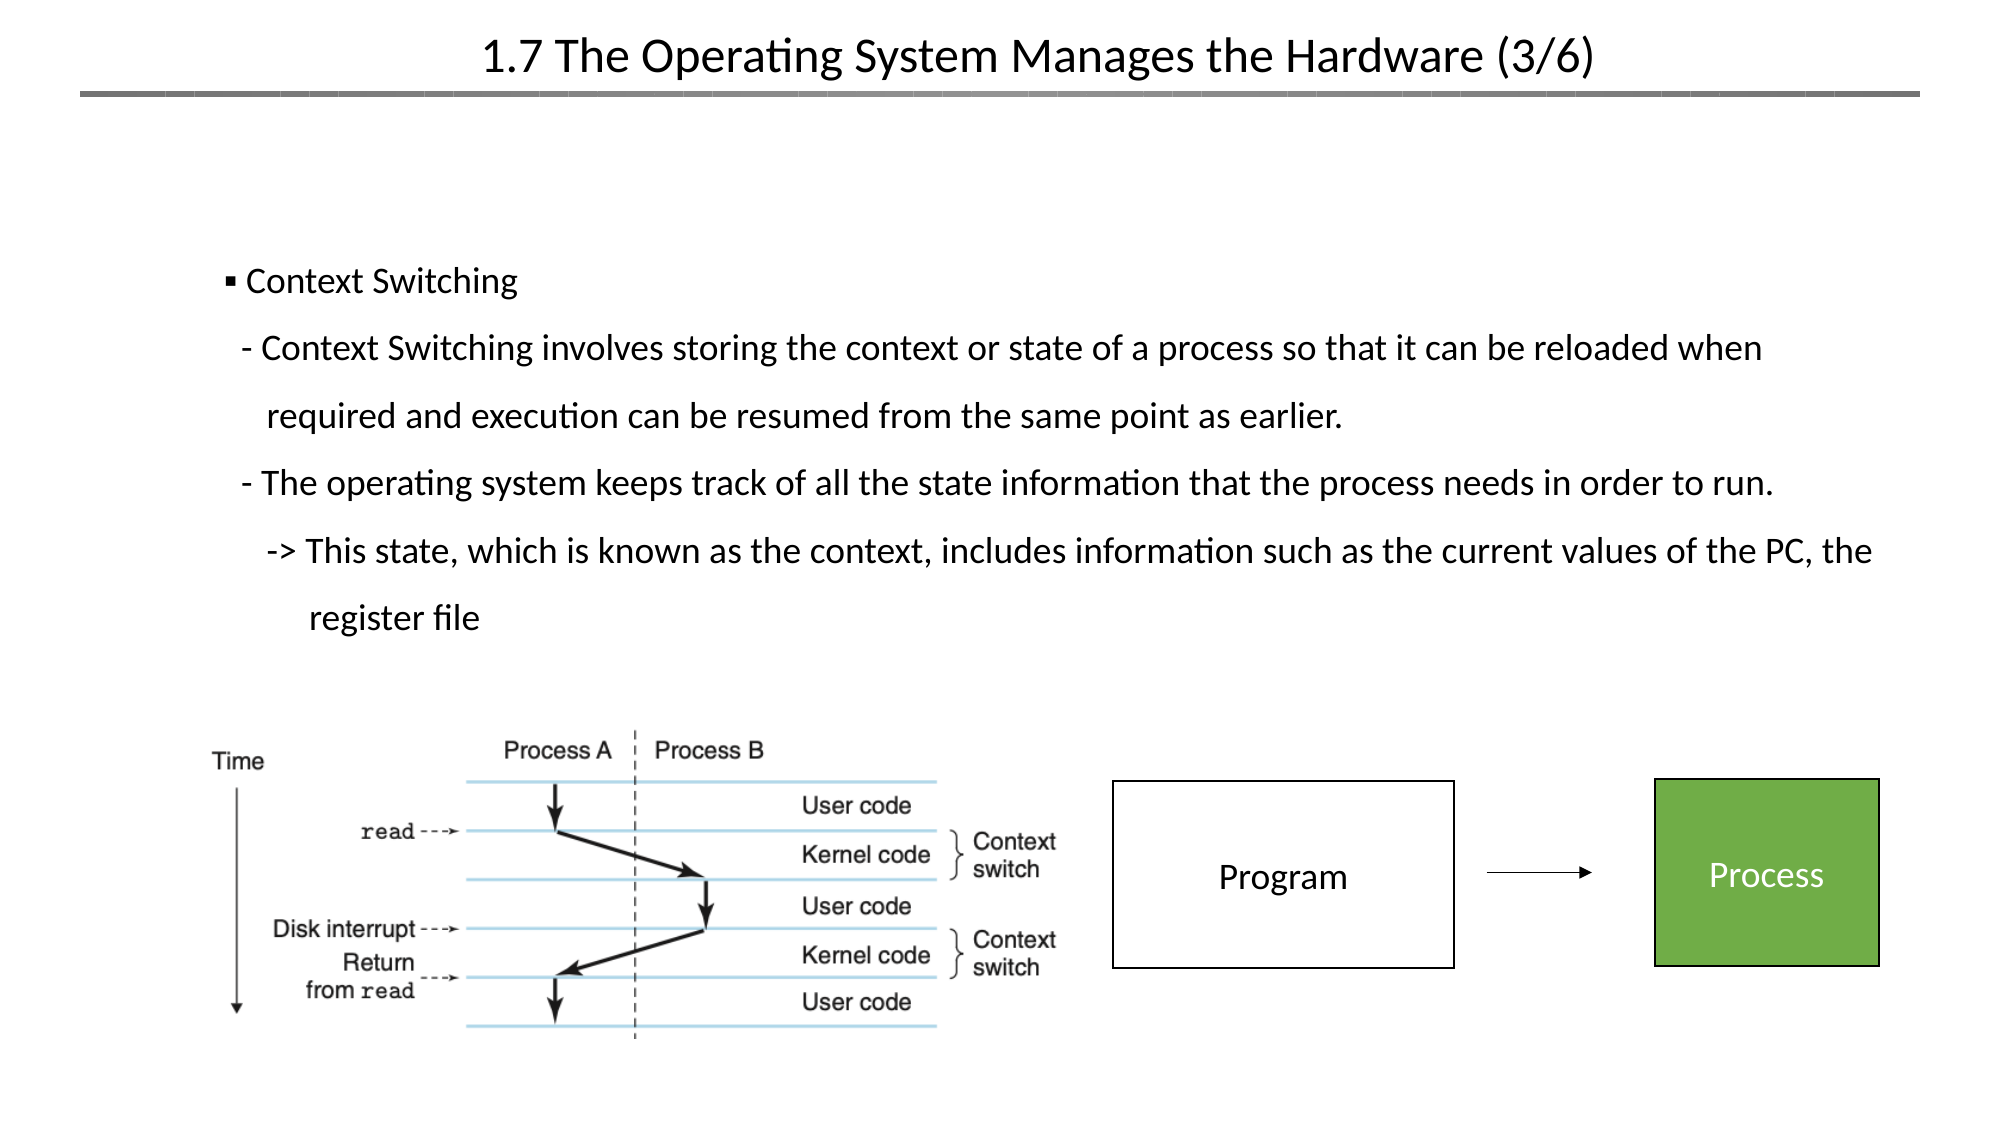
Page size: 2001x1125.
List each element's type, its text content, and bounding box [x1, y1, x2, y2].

text_box [78, 89, 1922, 99]
picture [200, 706, 1078, 1039]
text_box Program [1112, 780, 1455, 969]
text_box 1.7 The Operating System Manages the Hardware (3/6) [465, 14, 1615, 90]
text_box Process [1654, 778, 1880, 967]
text_box ▪︎ Context Switching - Context Switching involves storing the context or state of a process so that it can be reloaded when required and execution can be resumed from the same point as earlier. - The operating system keeps track of all the state information that the process needs in order to run. -> This state, which is known as the context, includes information such as the current values of the PC, the register file [200, 226, 1921, 714]
